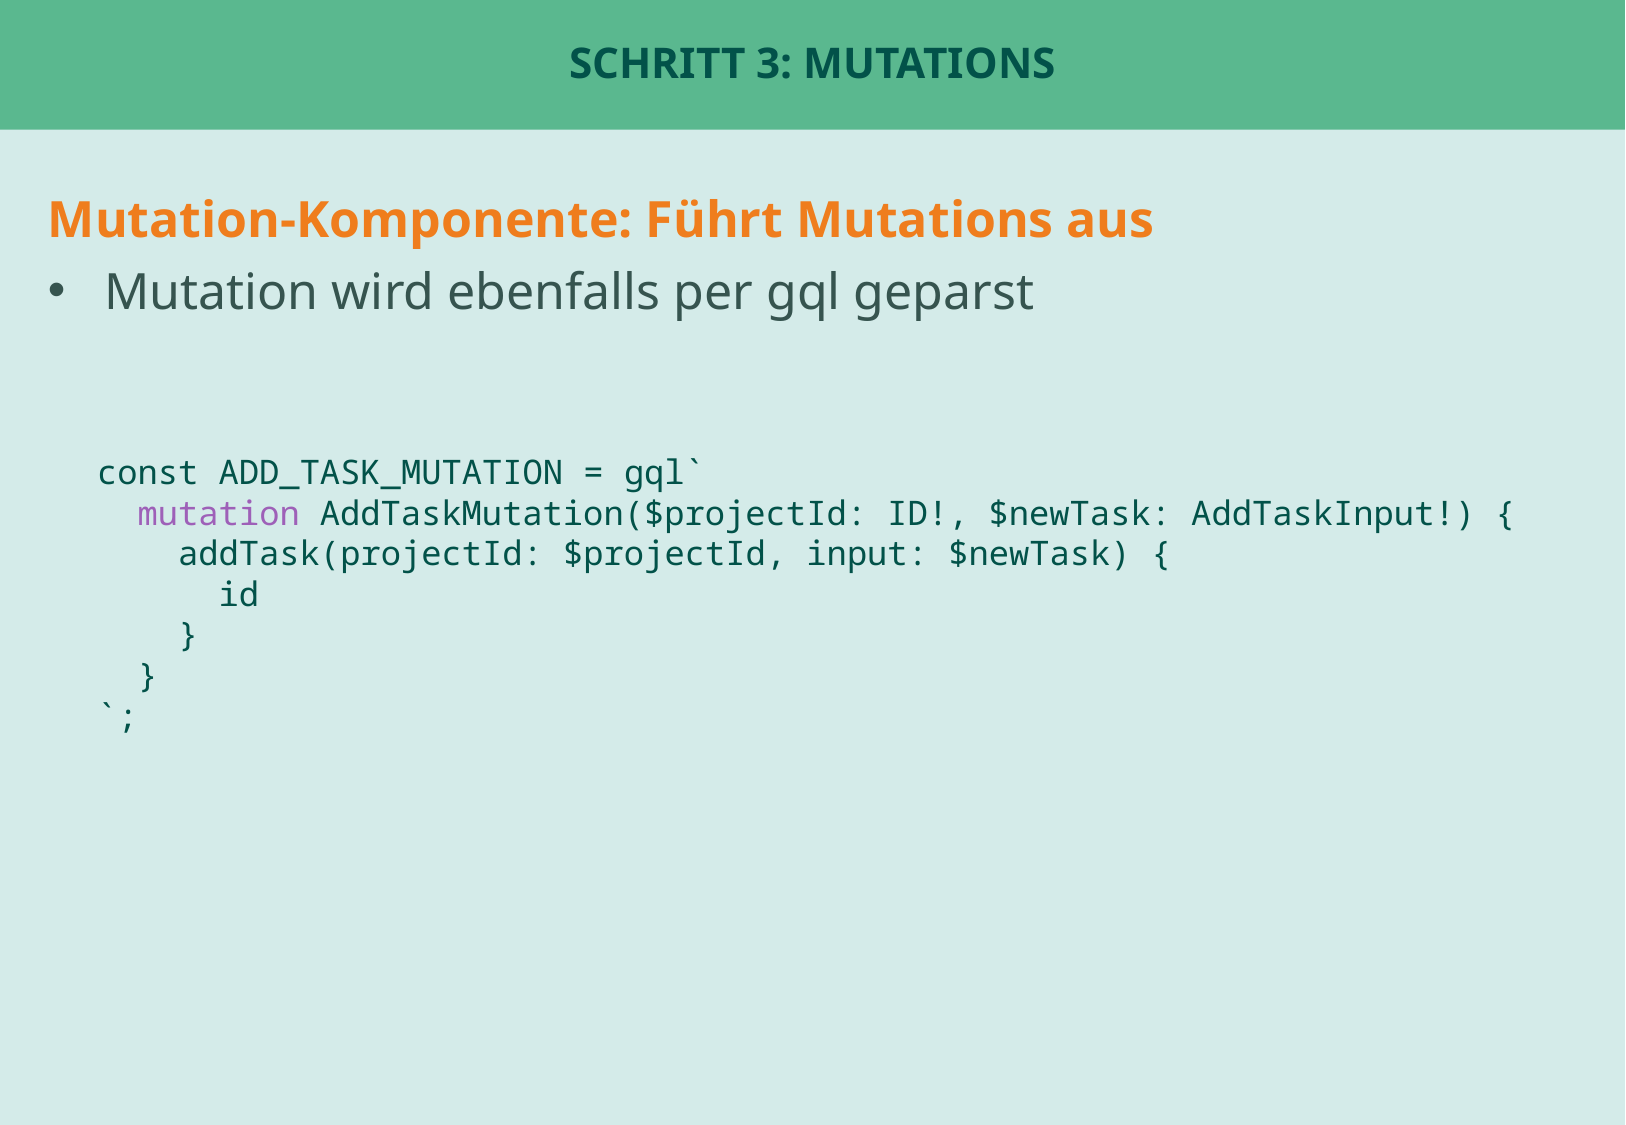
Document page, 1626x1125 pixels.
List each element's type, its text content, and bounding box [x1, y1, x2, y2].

title Schritt 3: Mutations [0, 0, 1625, 130]
text_box const ADD_TASK_MUTATION = gql` mutation AddTaskMutation($projectId: ID!, $newTask: AddTaskInput!) { addTask(projectId: $projectId, input: $newTask) { id } } `; [97, 450, 1546, 735]
text_box Mutation-Komponente: Führt Mutations aus Mutation wird ebenfalls per gql geparst [33, 168, 1592, 327]
